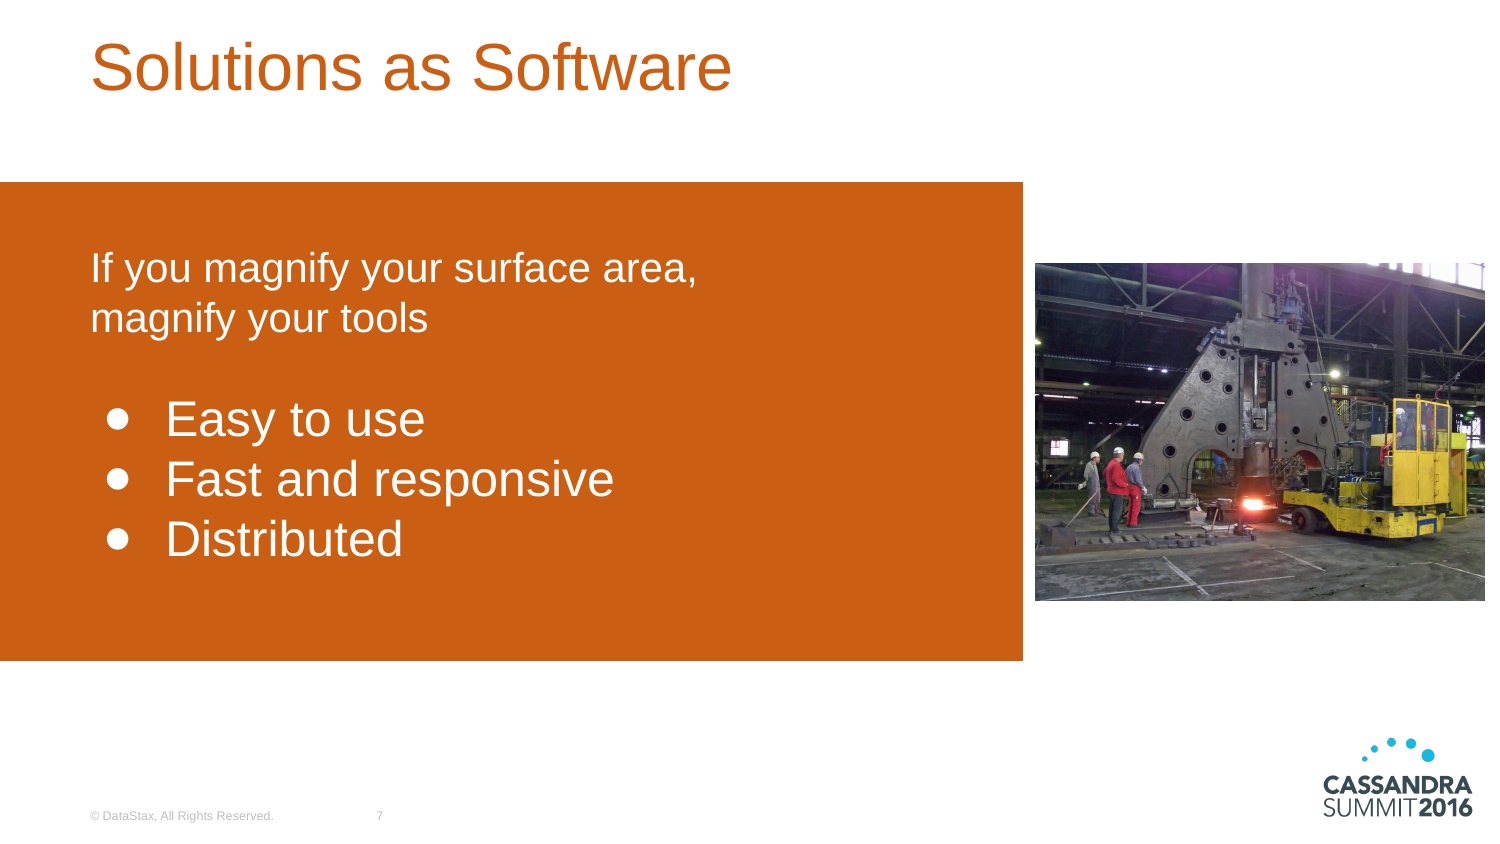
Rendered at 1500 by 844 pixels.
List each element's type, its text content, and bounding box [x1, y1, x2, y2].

footer © DataStax, All Rights Reserved. [75, 793, 337, 839]
title Solutions as Software [75, 33, 1425, 175]
list Easy to use Fast and responsive Distributed [75, 379, 939, 623]
picture [1320, 734, 1475, 819]
slide_number ‹#› [346, 793, 414, 839]
picture [1034, 263, 1486, 601]
list If you magnify your surface area, magnify your tools [75, 232, 939, 292]
